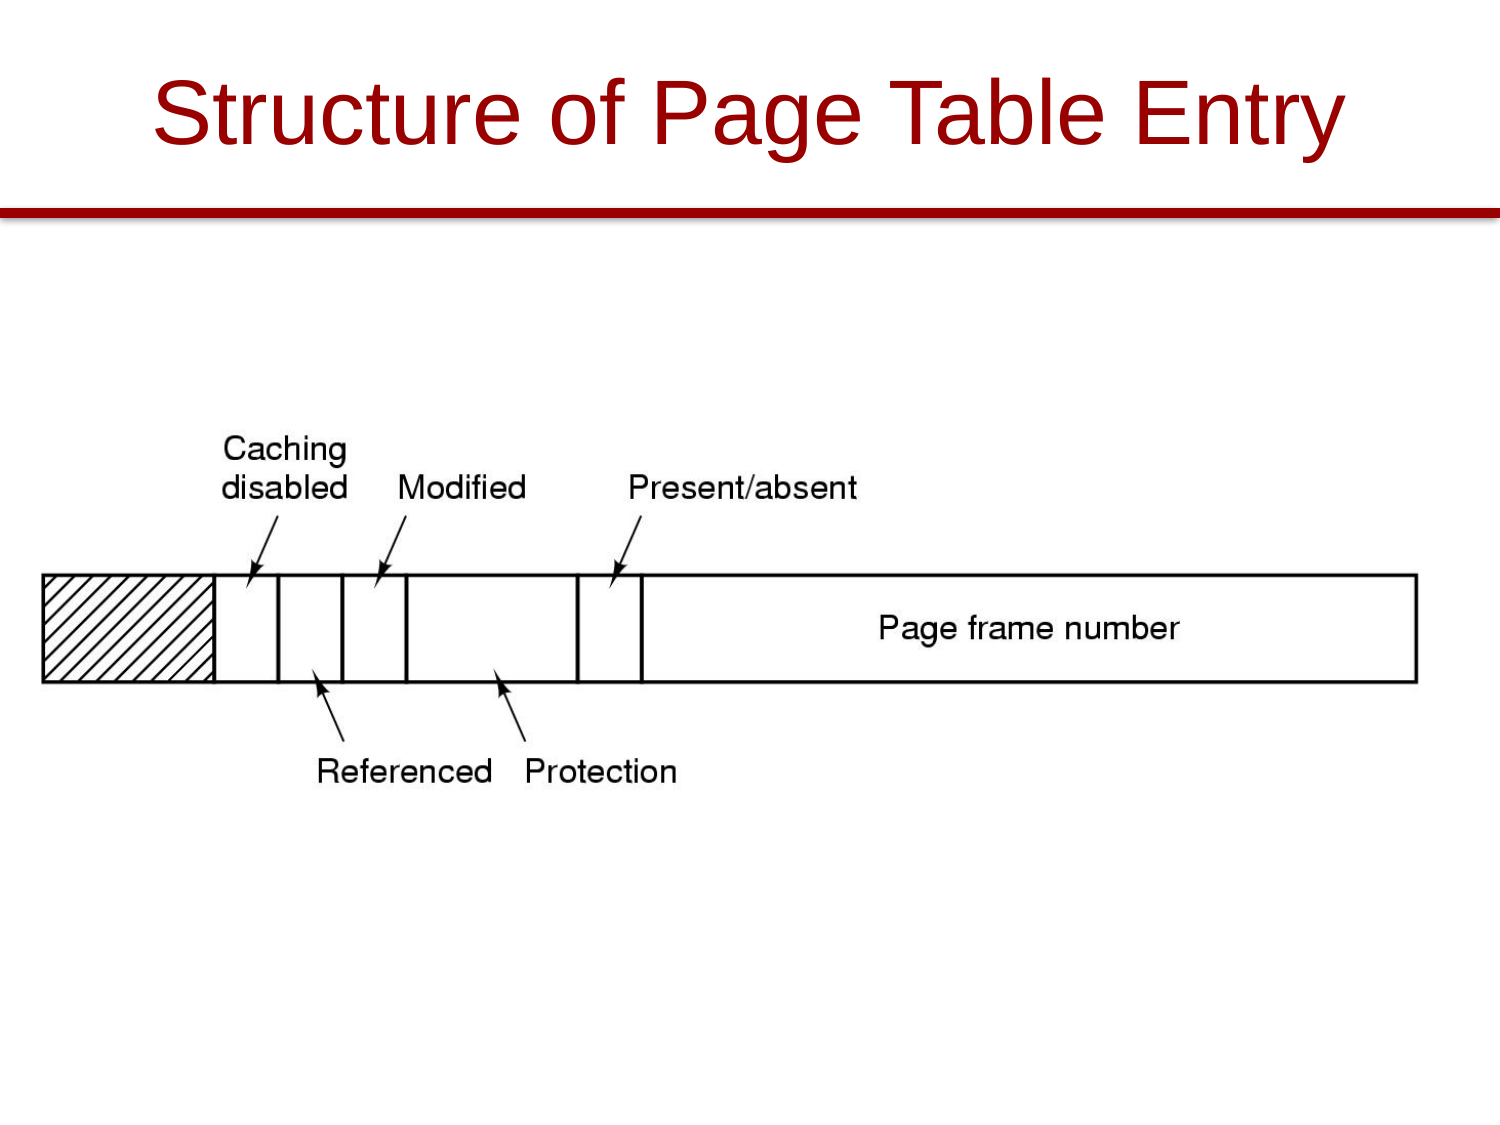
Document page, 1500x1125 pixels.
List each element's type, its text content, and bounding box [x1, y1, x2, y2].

title Structure of Page Table Entry [75, 13, 1425, 202]
picture [41, 420, 1426, 794]
